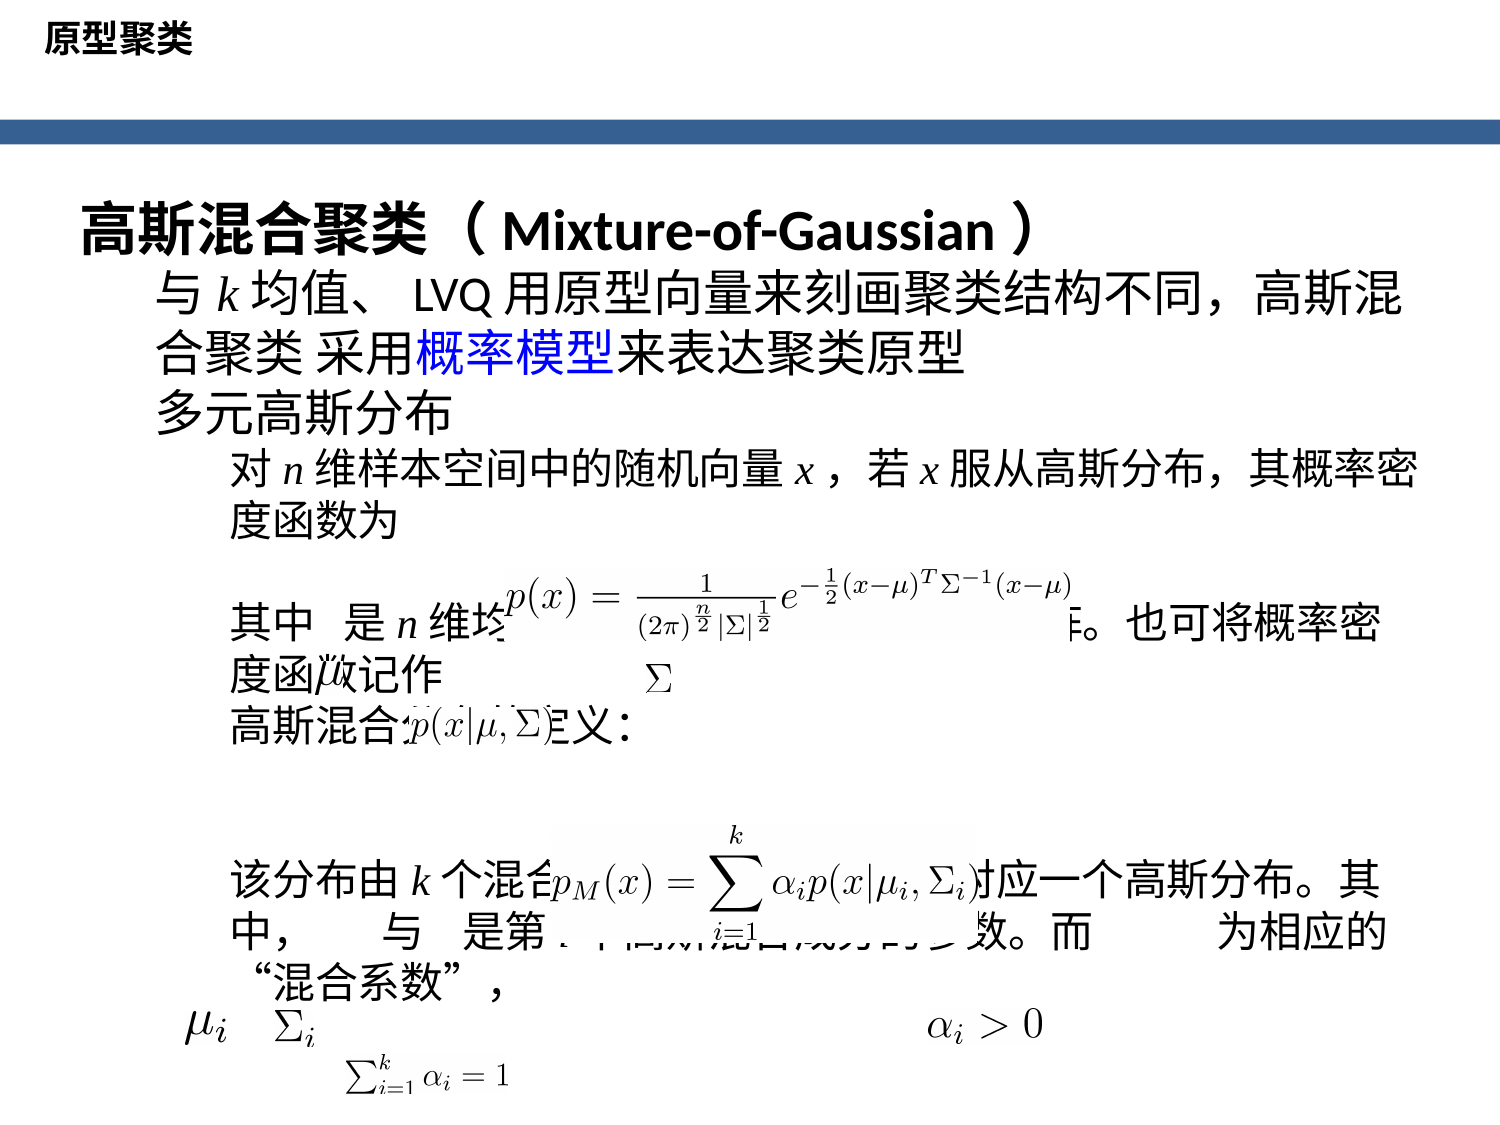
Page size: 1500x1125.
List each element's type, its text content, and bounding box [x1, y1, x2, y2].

subtitle 高斯混合聚类（Mixture-of-Gaussian） 与k均值、LVQ用原型向量来刻画聚类结构不同，高斯混合聚类 采用概率模型来表达聚类原型 多元高斯分布 对n维样本空间中的随机向量x，若x服从高斯分布，其概率密度函数为 其中 是n维均值向量， 是nxn的协方差矩阵。也可将概率密度函数记作 高斯混合分布的定义： 该分布由k个混合分布组成，每个分布对应一个高斯分布。其中， 与 是第i个高斯混合成分的参数。而 为相应的“混合系数”， [64, 184, 1436, 1047]
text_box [502, 564, 1072, 646]
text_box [182, 1006, 228, 1049]
title 原型聚类 [29, 7, 1305, 91]
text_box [273, 1007, 316, 1052]
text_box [548, 822, 980, 944]
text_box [344, 1051, 510, 1097]
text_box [644, 660, 673, 703]
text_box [312, 656, 346, 699]
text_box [926, 1005, 1044, 1049]
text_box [407, 703, 553, 749]
